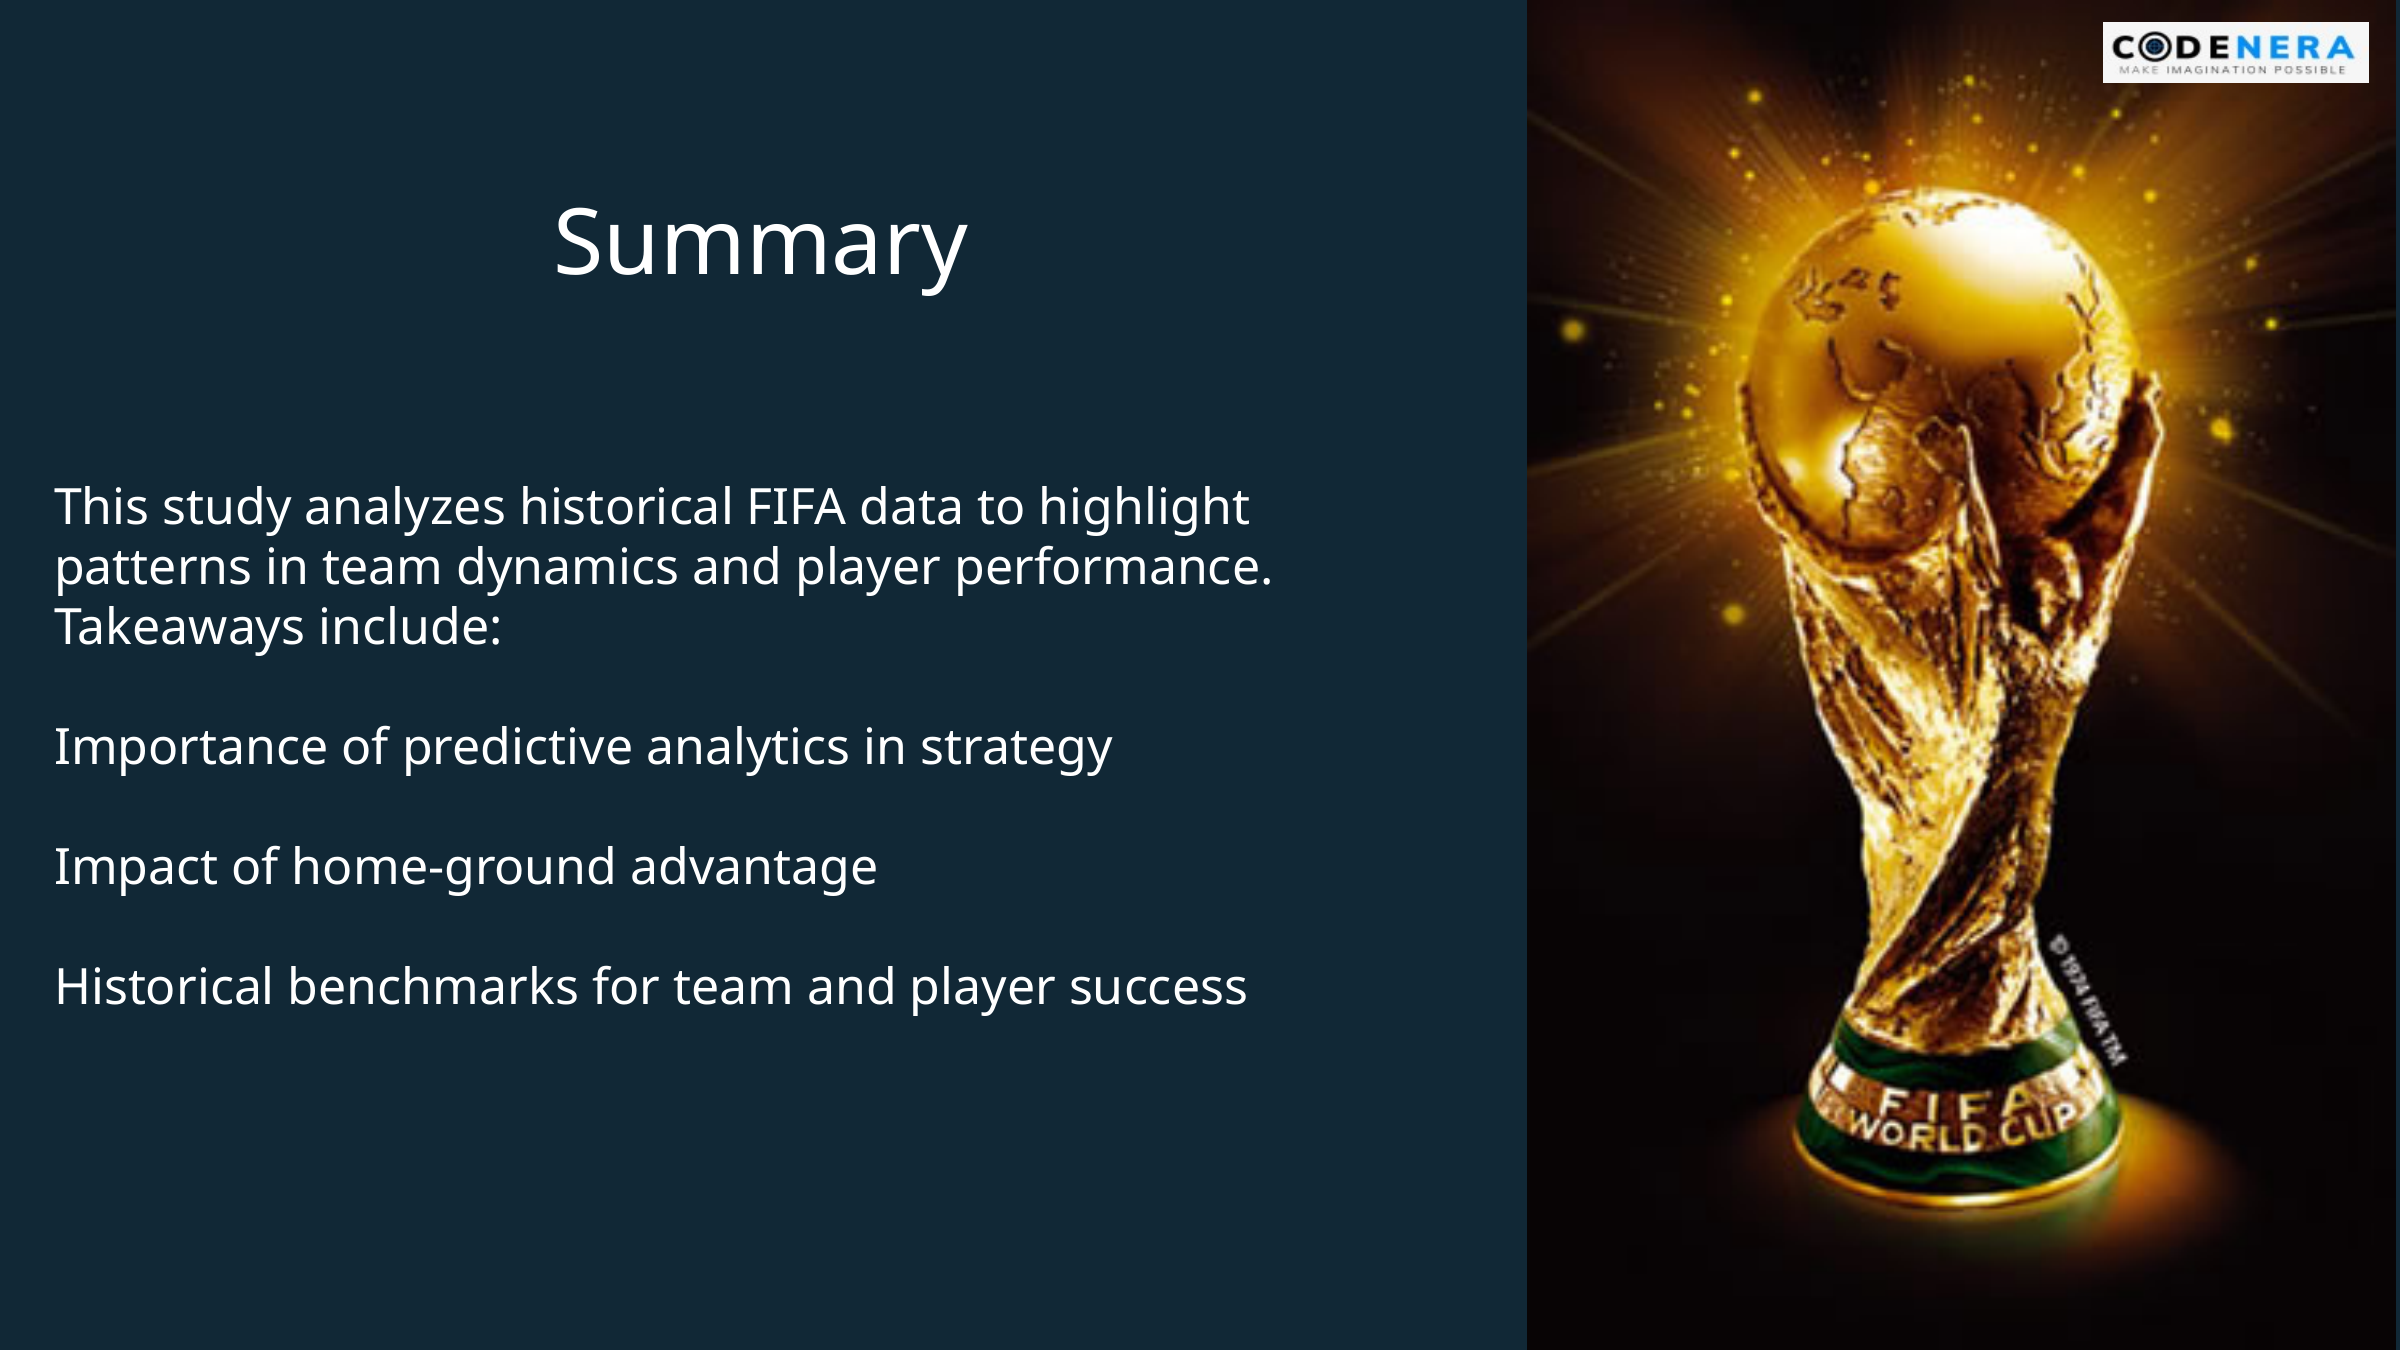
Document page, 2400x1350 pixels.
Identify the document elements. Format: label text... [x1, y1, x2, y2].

picture [1527, 0, 2396, 1350]
text_box This study analyzes historical FIFA data to highlight patterns in team dynamics and player performance. Takeaways include: Importance of predictive analytics in strategy Impact of home-ground advantage Historical benchmarks for team and player success [39, 467, 1417, 1196]
text_box Summary [0, 22, 1522, 399]
